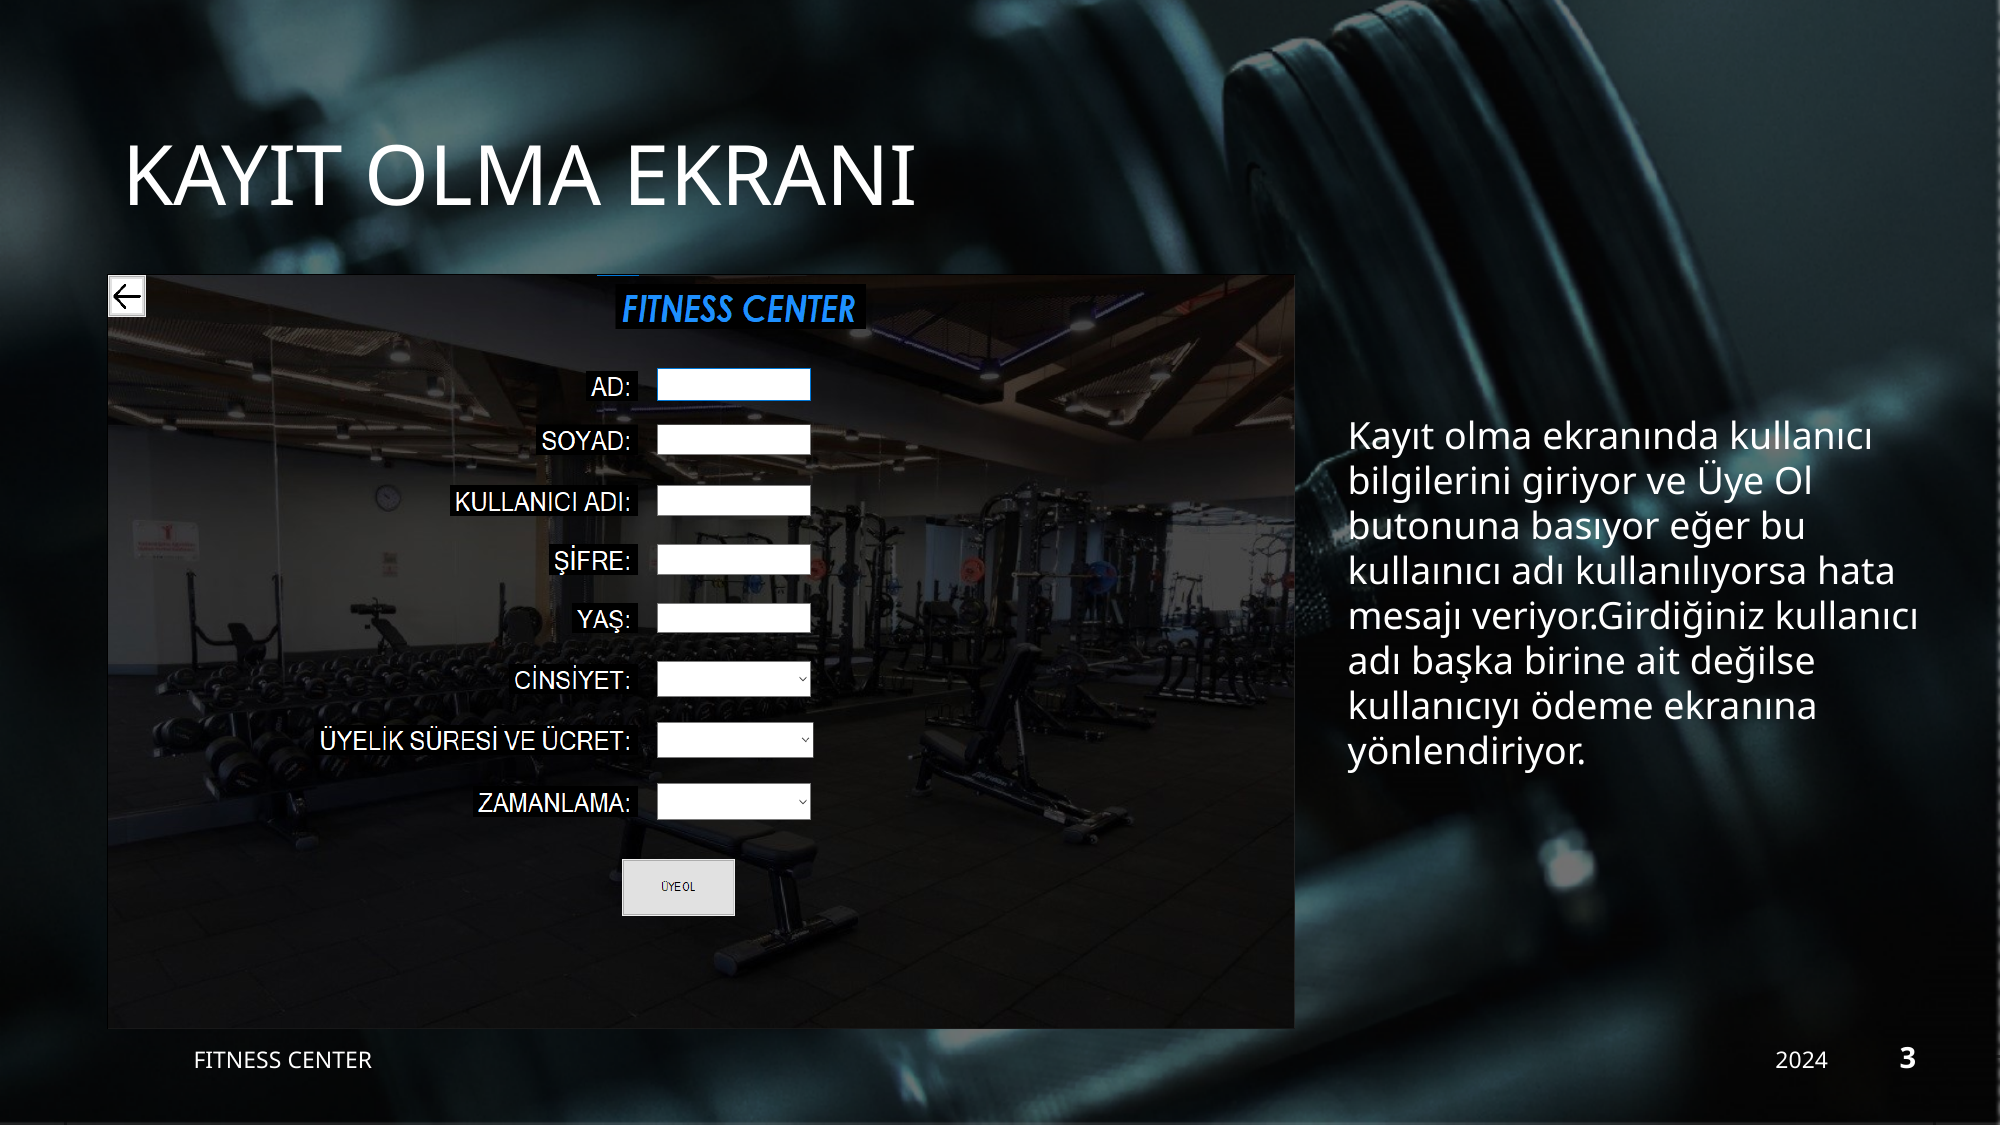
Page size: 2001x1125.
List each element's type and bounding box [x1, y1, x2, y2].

picture [0, 0, 1998, 1125]
list [110, 278, 1292, 1026]
